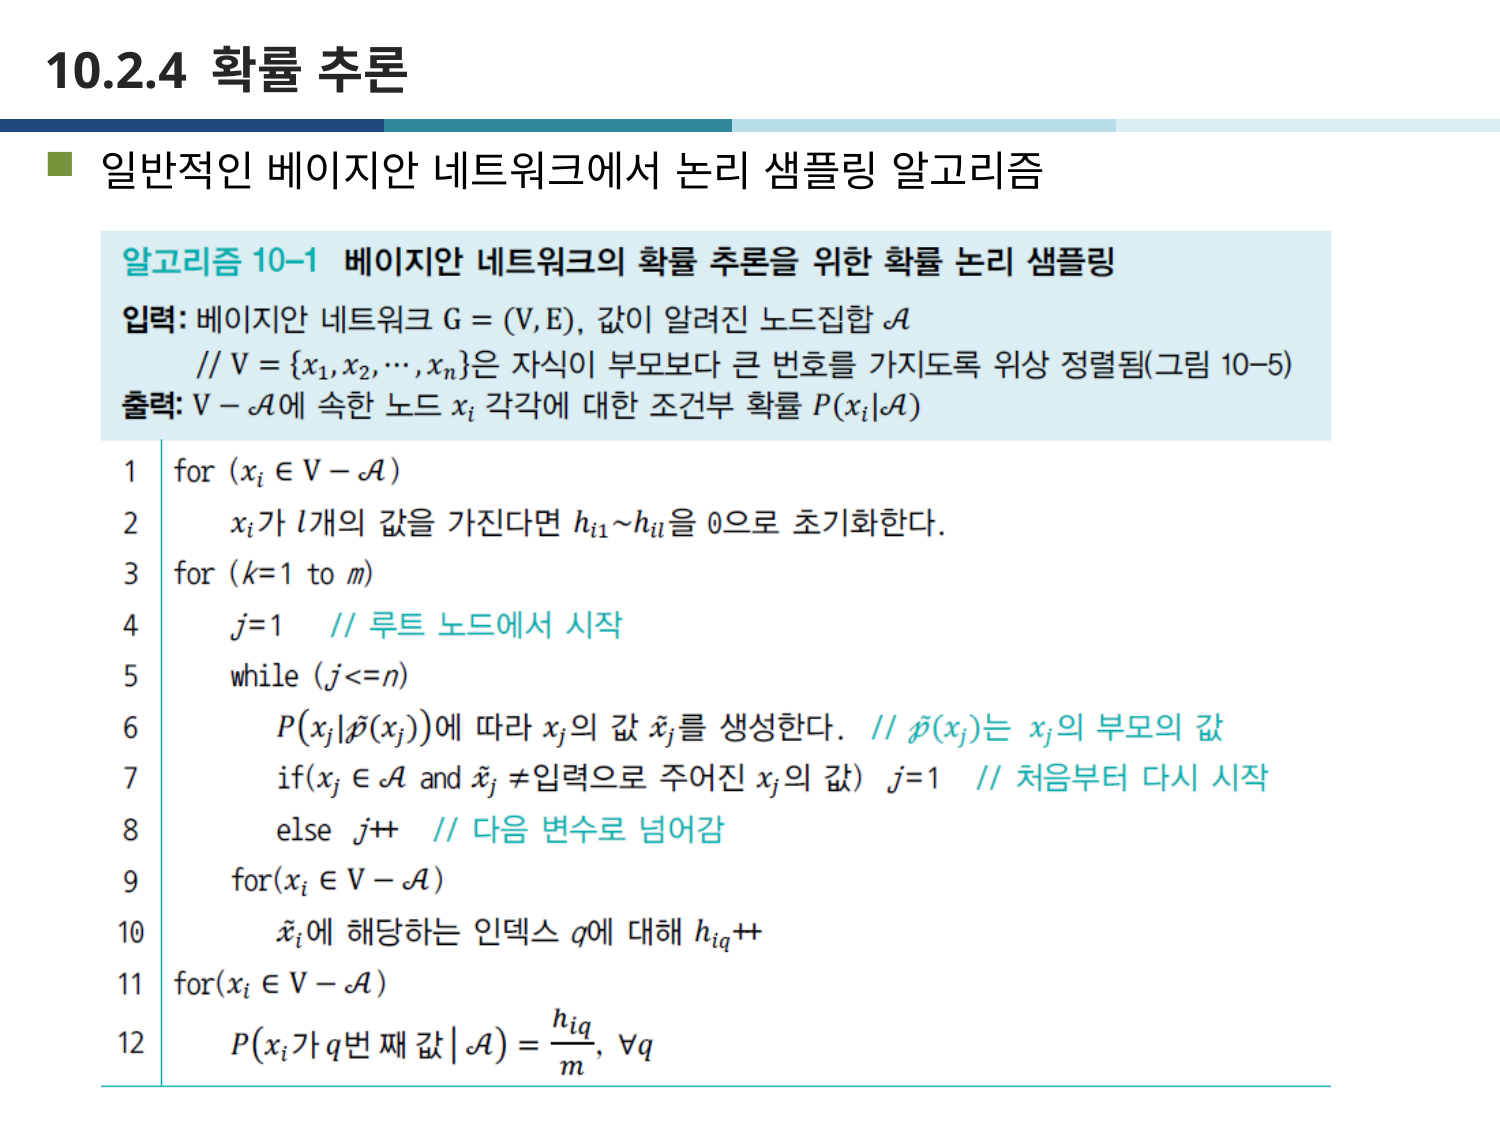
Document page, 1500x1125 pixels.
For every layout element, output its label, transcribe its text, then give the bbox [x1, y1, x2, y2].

picture [101, 231, 1331, 1095]
title 10.2.4 확률 추론 [29, 23, 1448, 114]
list 일반적인 베이지안 네트워크에서 논리 샘플링 알고리즘 [29, 136, 1471, 1083]
